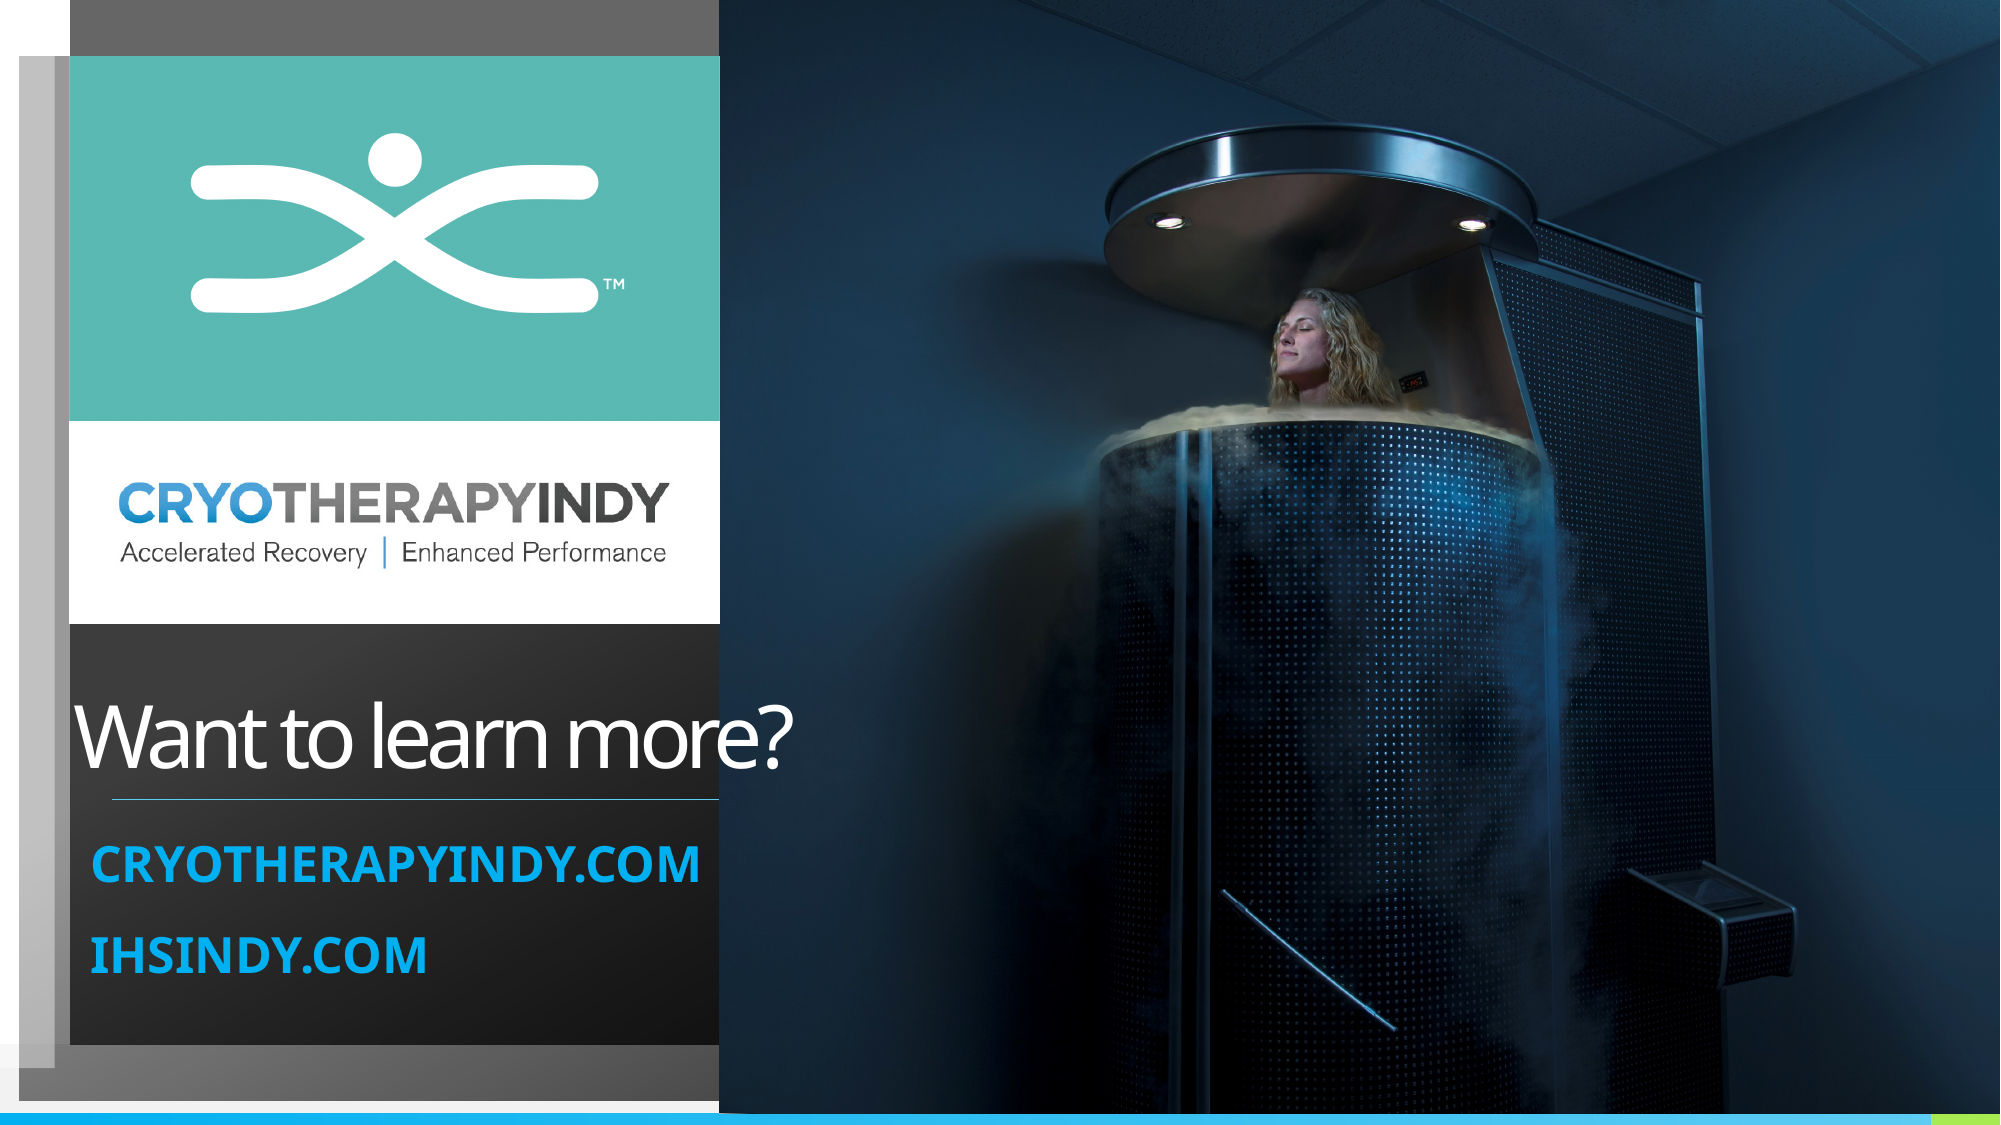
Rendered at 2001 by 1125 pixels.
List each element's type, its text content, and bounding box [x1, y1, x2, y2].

picture [69, 0, 2000, 1114]
subtitle CRYOTHERAPYINDY.COM IHSINDY.COM [90, 832, 719, 1033]
title Want to learn more? [73, 624, 719, 788]
text_box [0, 23, 56, 1069]
text_box [18, 56, 719, 1102]
